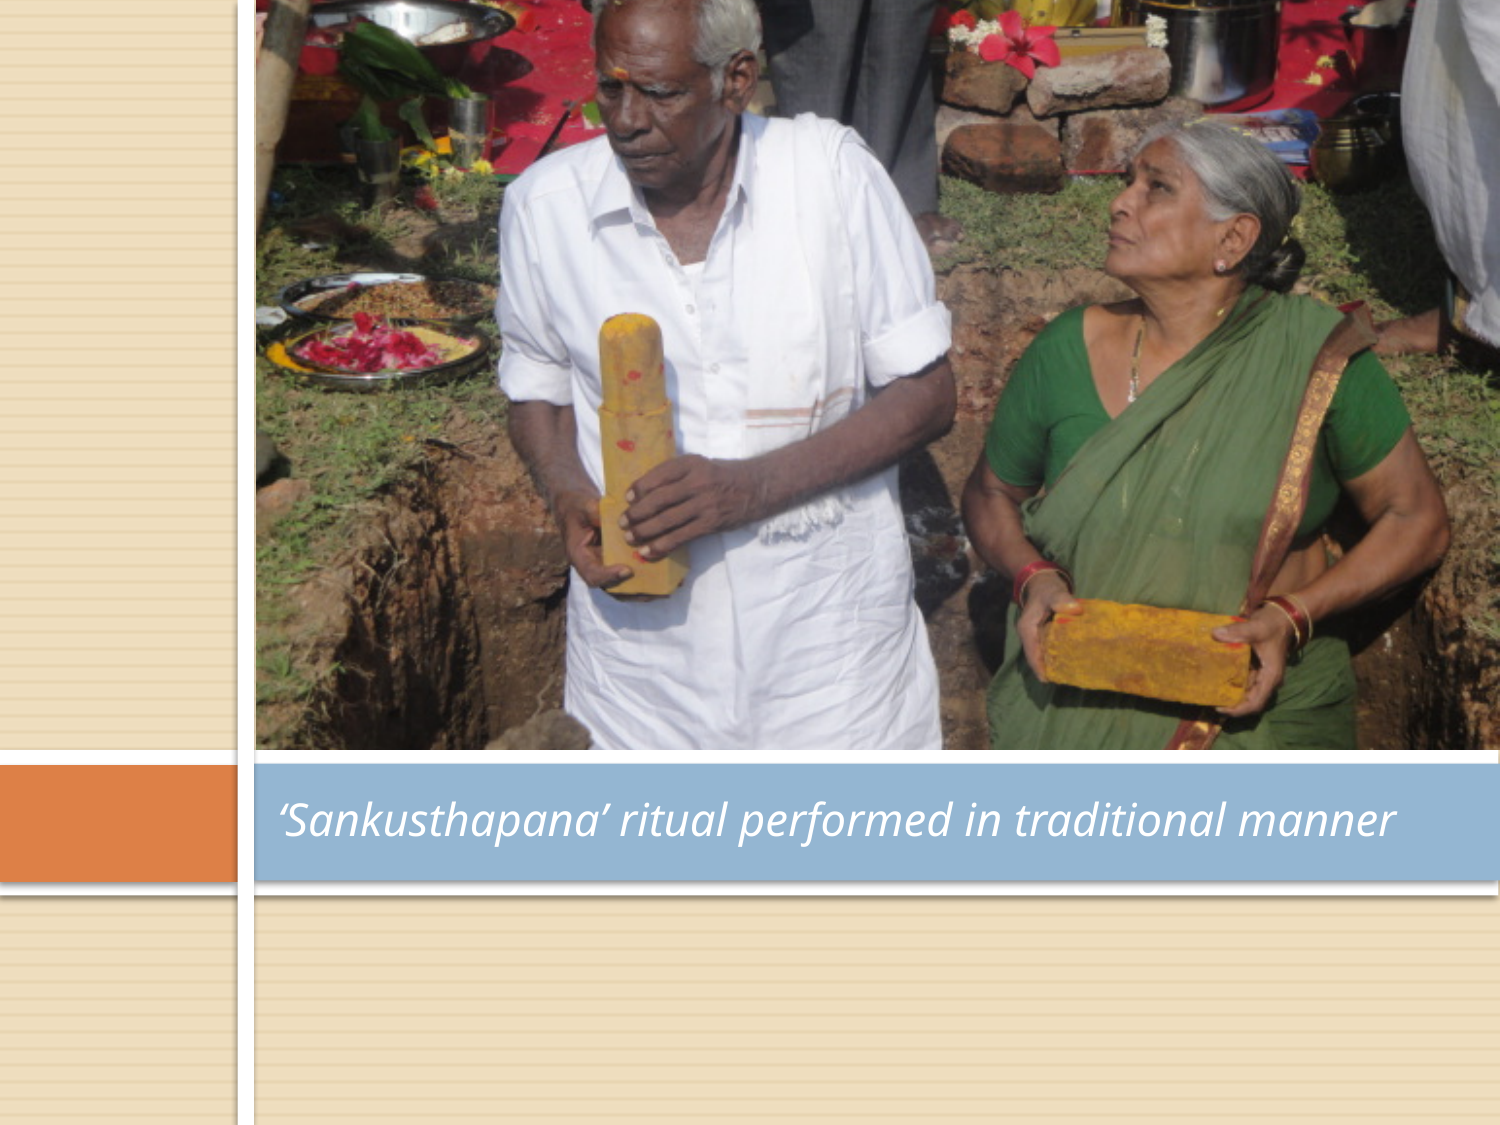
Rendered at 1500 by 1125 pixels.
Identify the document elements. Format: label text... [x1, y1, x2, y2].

title ‘Sankusthapana’ ritual performed in traditional manner [262, 762, 1463, 875]
picture [255, 0, 1500, 750]
